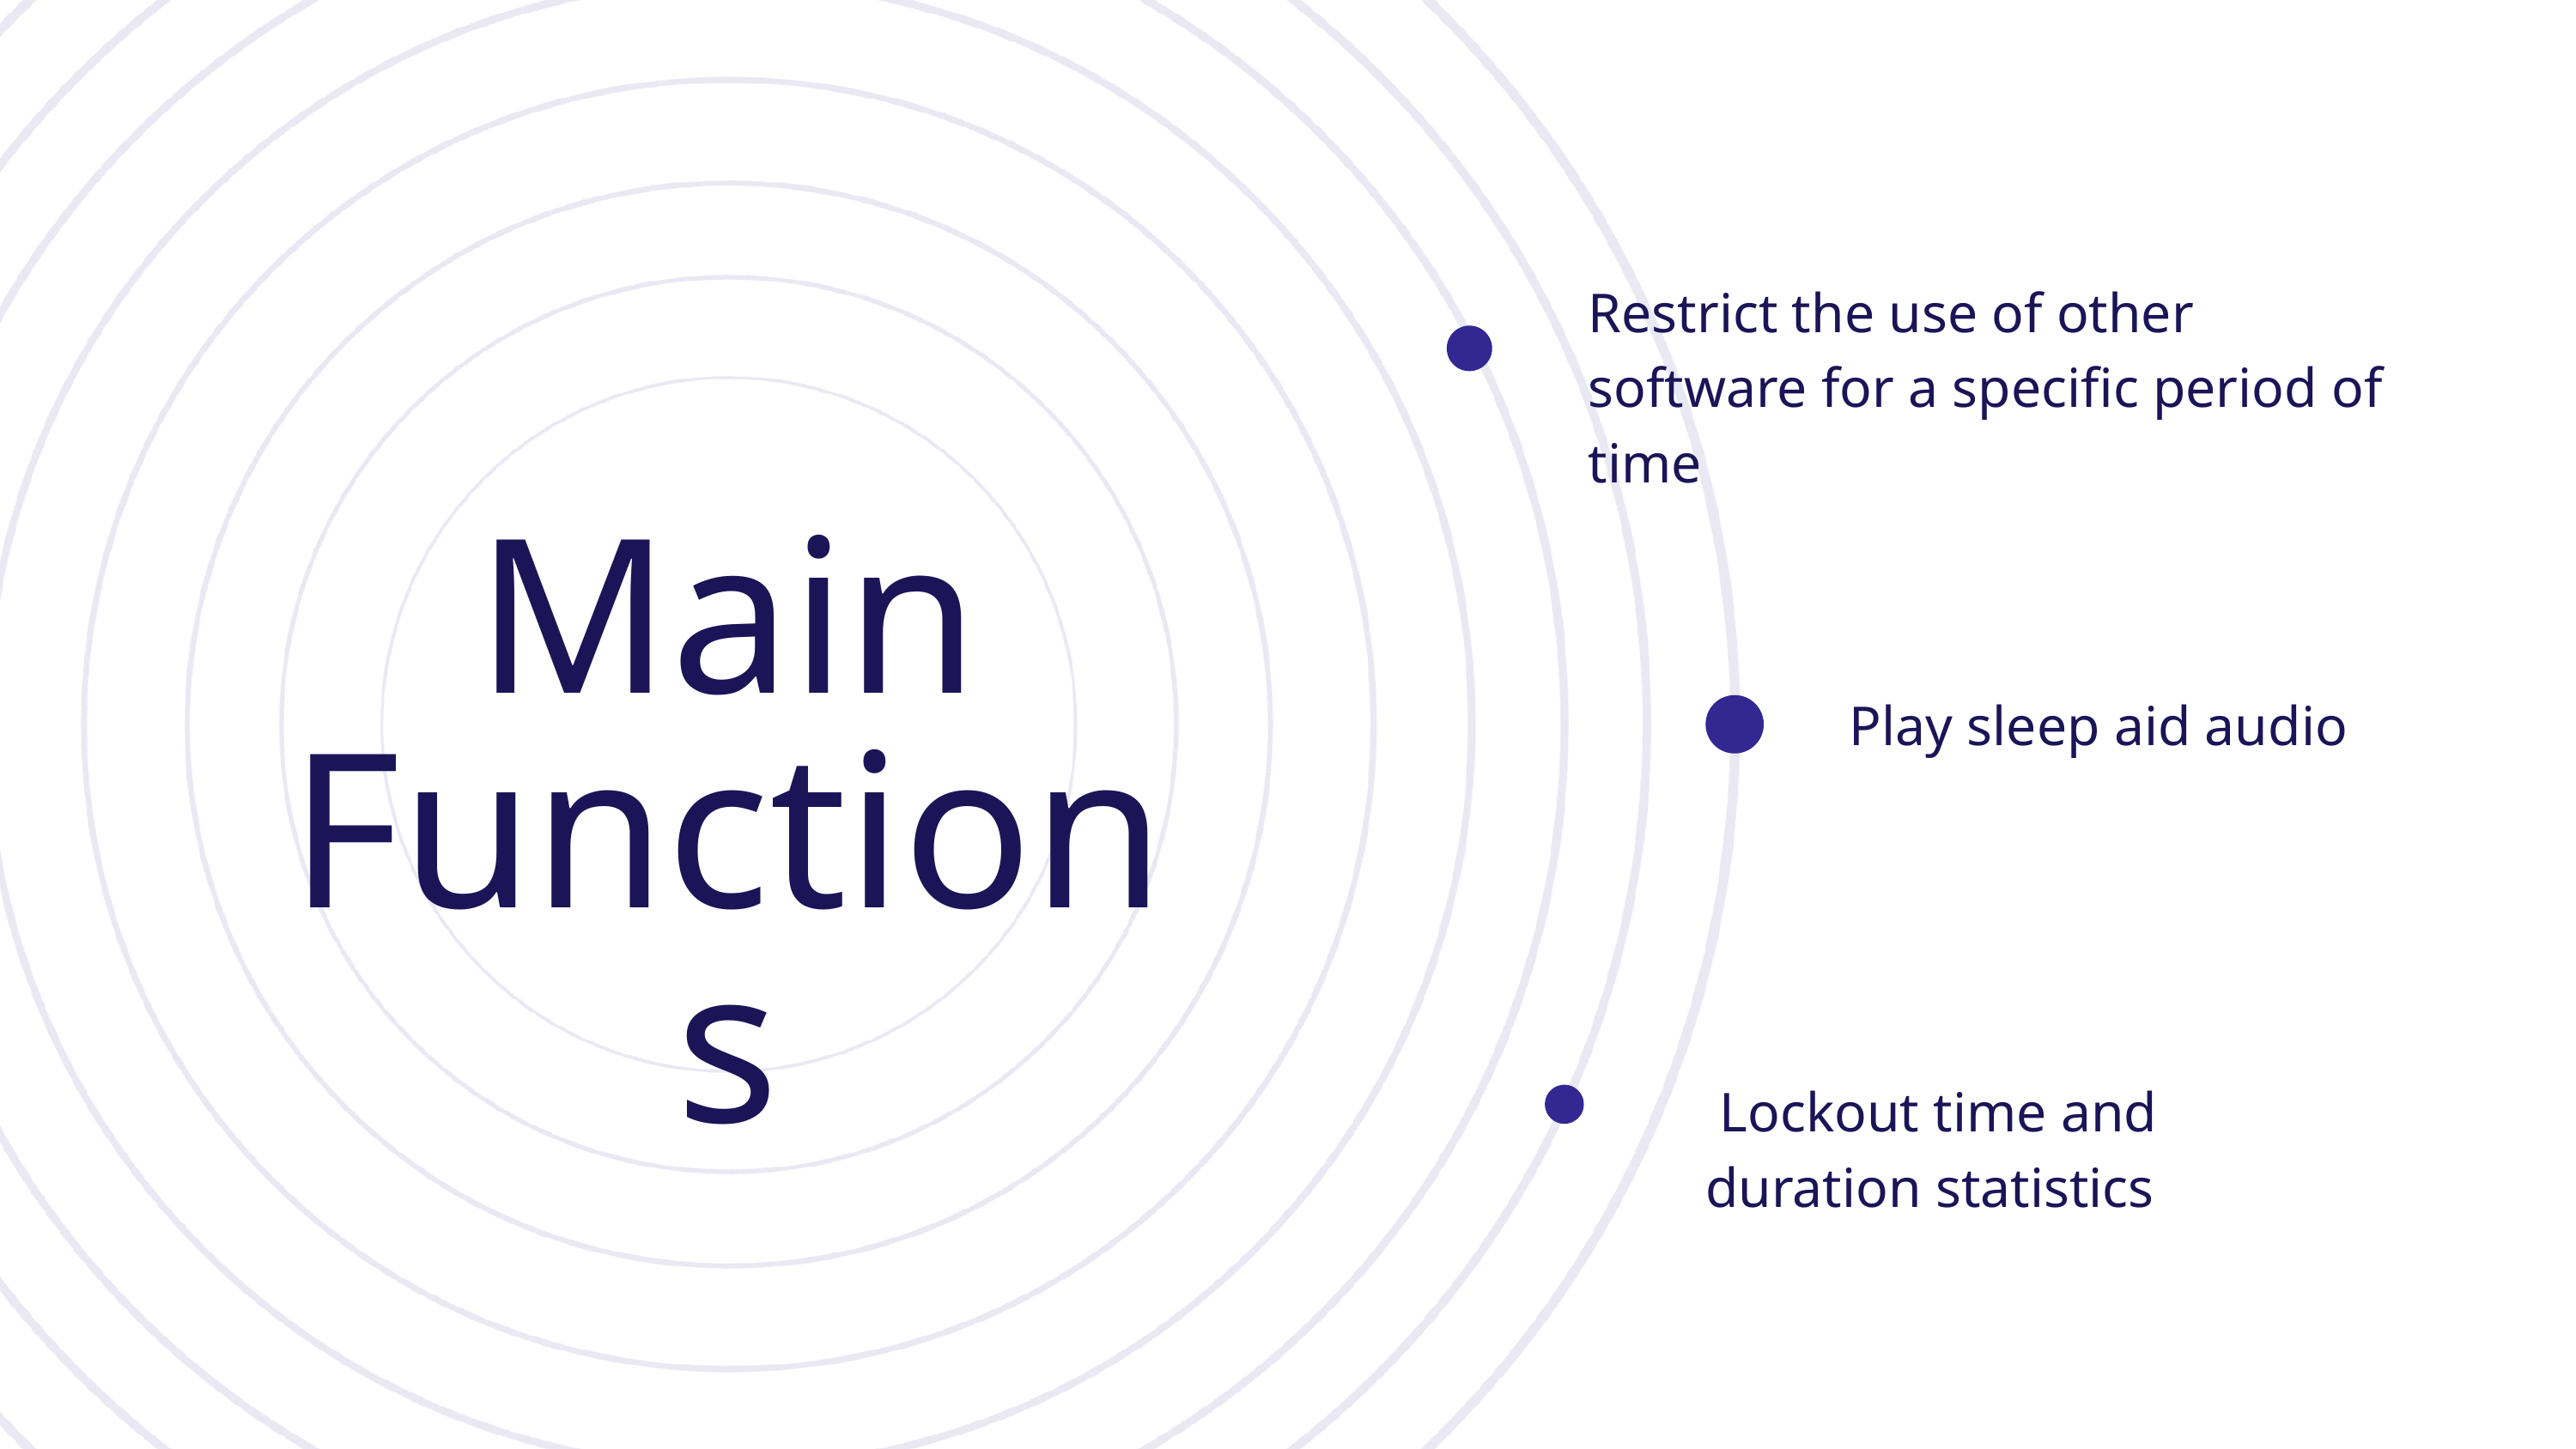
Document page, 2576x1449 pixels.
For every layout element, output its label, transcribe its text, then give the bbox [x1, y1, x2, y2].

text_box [1544, 1084, 1584, 1125]
picture [0, 0, 1740, 1449]
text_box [1446, 325, 1492, 372]
text_box Restrict the use of other software for a specific period of time [1743, 268, 2415, 494]
text_box Lockout time and duration statistics [1743, 1067, 2274, 1219]
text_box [1705, 694, 1765, 754]
text_box Play sleep aid audio [1835, 681, 2403, 757]
